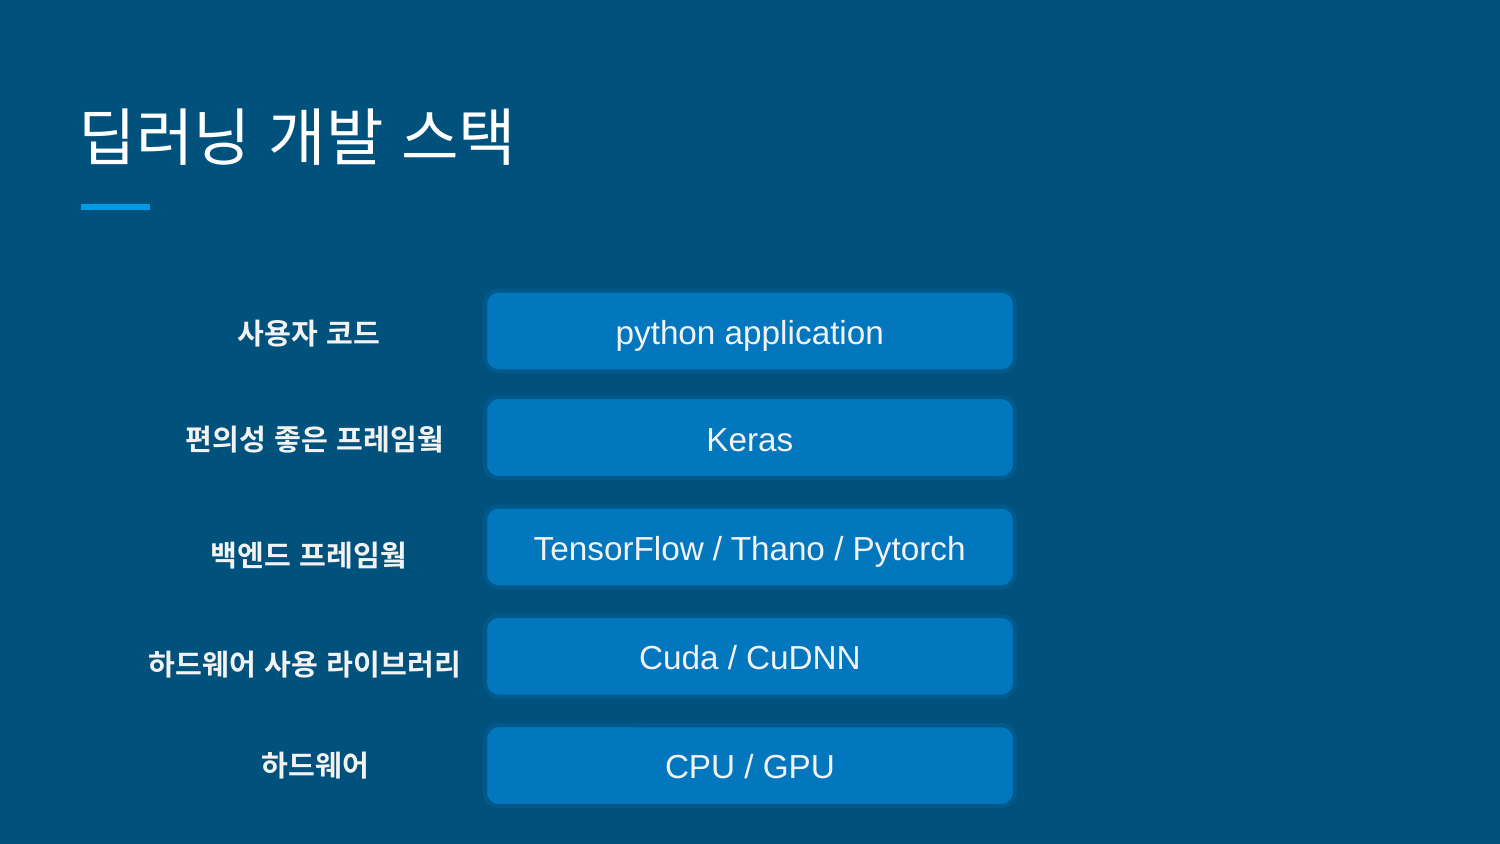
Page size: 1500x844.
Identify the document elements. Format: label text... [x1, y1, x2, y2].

title 딥러닝 개발 스택 [63, 75, 1437, 188]
text_box python application [482, 288, 1018, 374]
text_box 하드웨어 사용 라이브러리 [133, 638, 477, 689]
text_box TensorFlow / Thano / Pytorch [482, 504, 1018, 590]
text_box 사용자 코드 [222, 308, 396, 358]
text_box 하드웨어 [246, 740, 385, 791]
text_box 백엔드 프레임웤 [195, 530, 423, 580]
text_box CPU / GPU [482, 723, 1018, 809]
text_box Cuda / CuDNN [482, 613, 1018, 699]
text_box Keras [482, 394, 1018, 481]
text_box 편의성 좋은 프레임웤 [170, 413, 460, 464]
